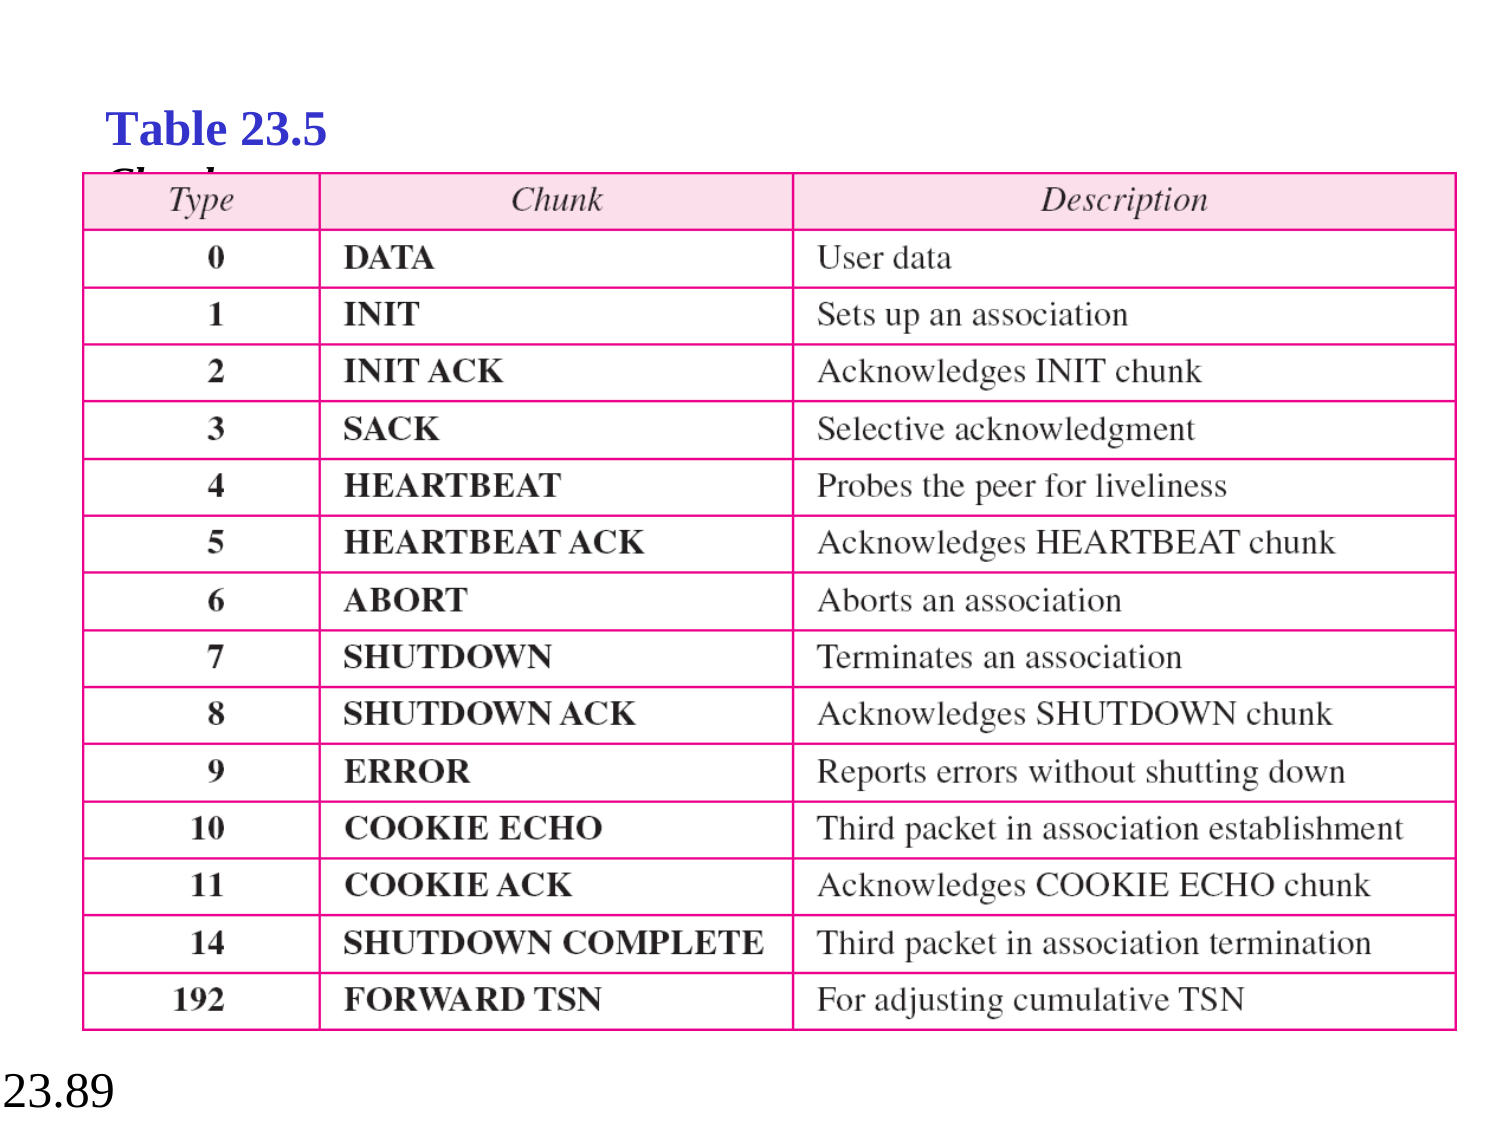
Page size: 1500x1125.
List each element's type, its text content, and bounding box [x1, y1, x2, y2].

slide_number 23.89 [0, 1060, 122, 1125]
picture [82, 171, 1457, 1031]
title Table 23.5 Chunks [103, 93, 485, 170]
